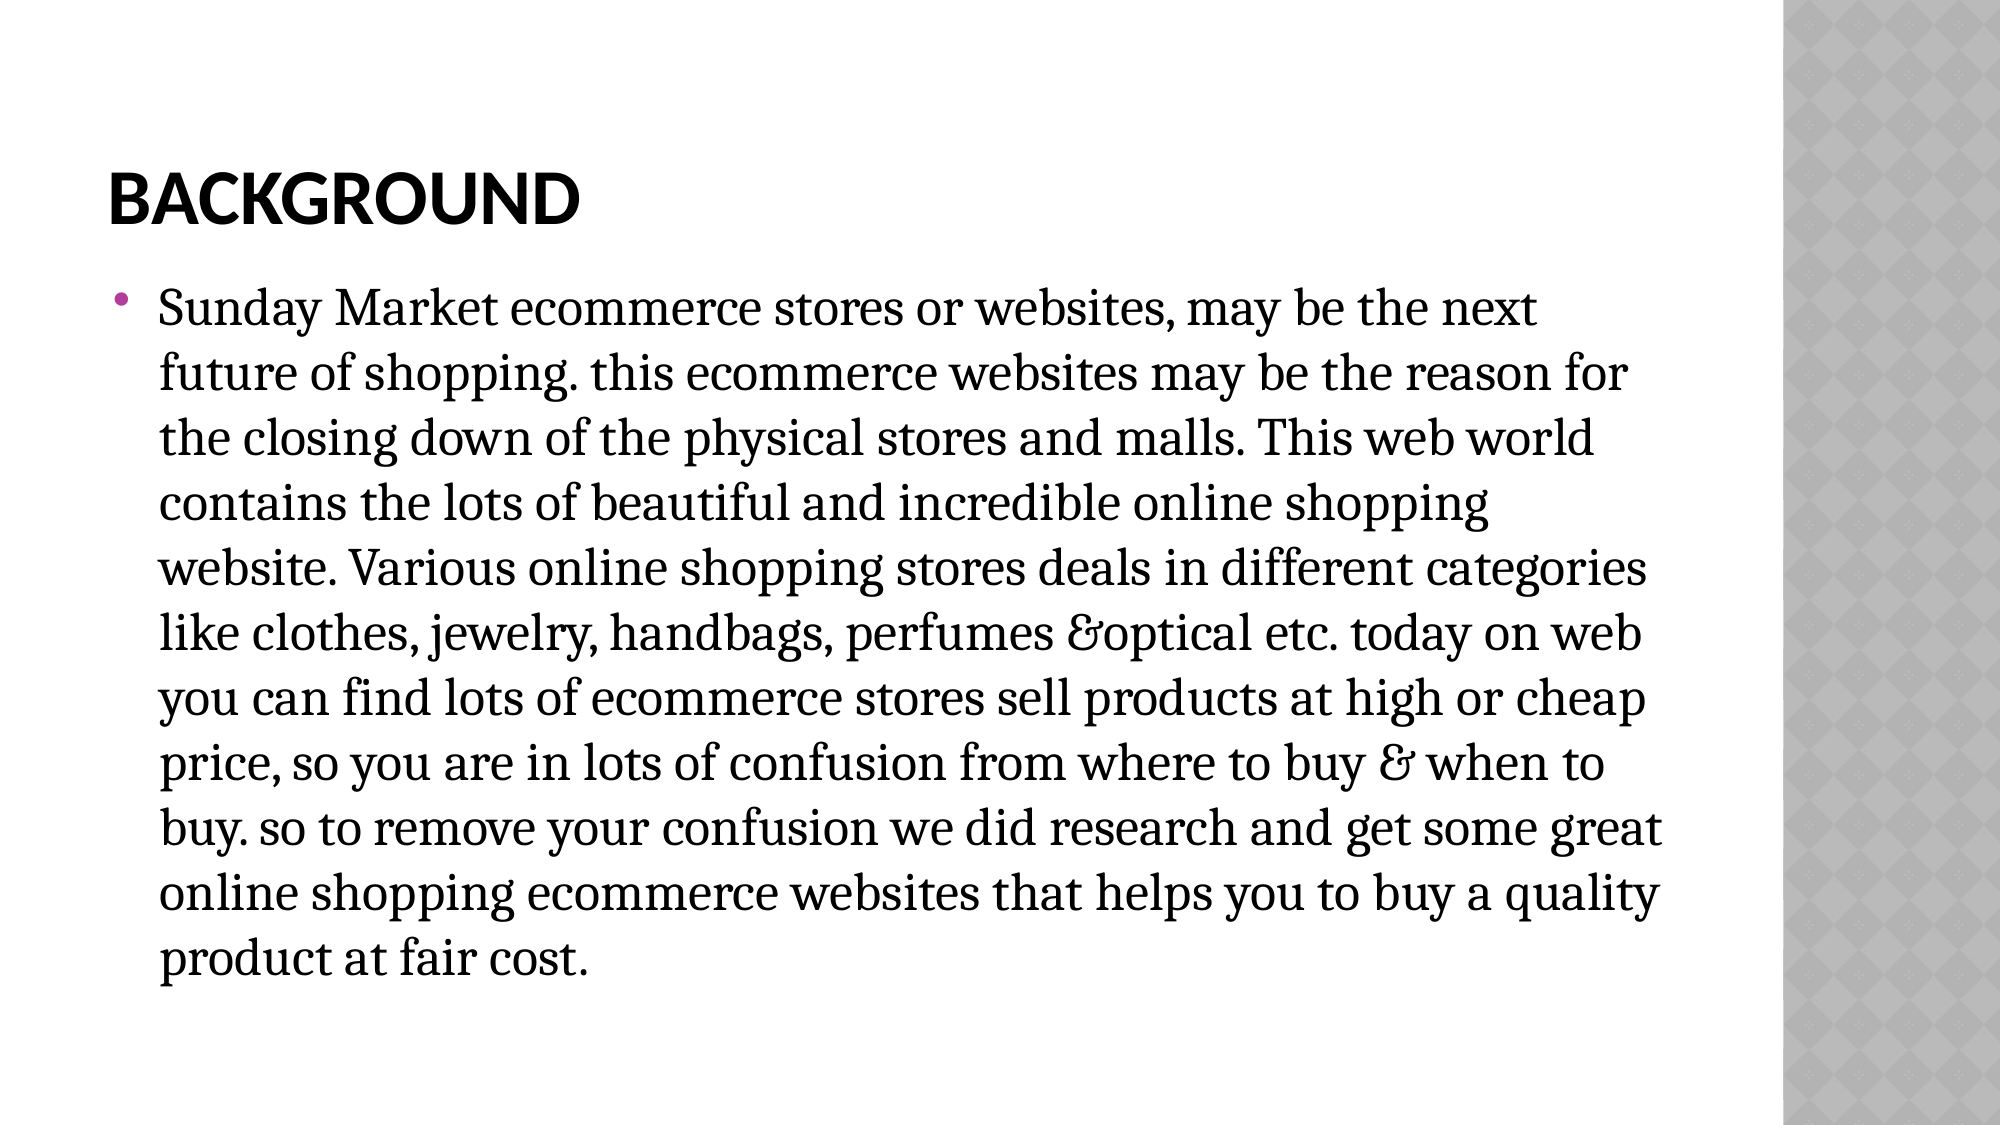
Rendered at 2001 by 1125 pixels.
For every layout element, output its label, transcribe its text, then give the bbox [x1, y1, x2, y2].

title Background [99, 52, 1684, 240]
list Sunday Market ecommerce stores or websites, may be the next future of shopping. this ecommerce websites may be the reason for the closing down of the physical stores and malls. This web world contains the lots of beautiful and incredible online shopping website. Various online shopping stores deals in different categories like clothes, jewelry, handbags, perfumes &optical etc. today on web you can find lots of ecommerce stores sell products at high or cheap price, so you are in lots of confusion from where to buy & when to buy. so to remove your confusion we did research and get some great online shopping ecommerce websites that helps you to buy a quality product at fair cost. [99, 264, 1684, 1059]
